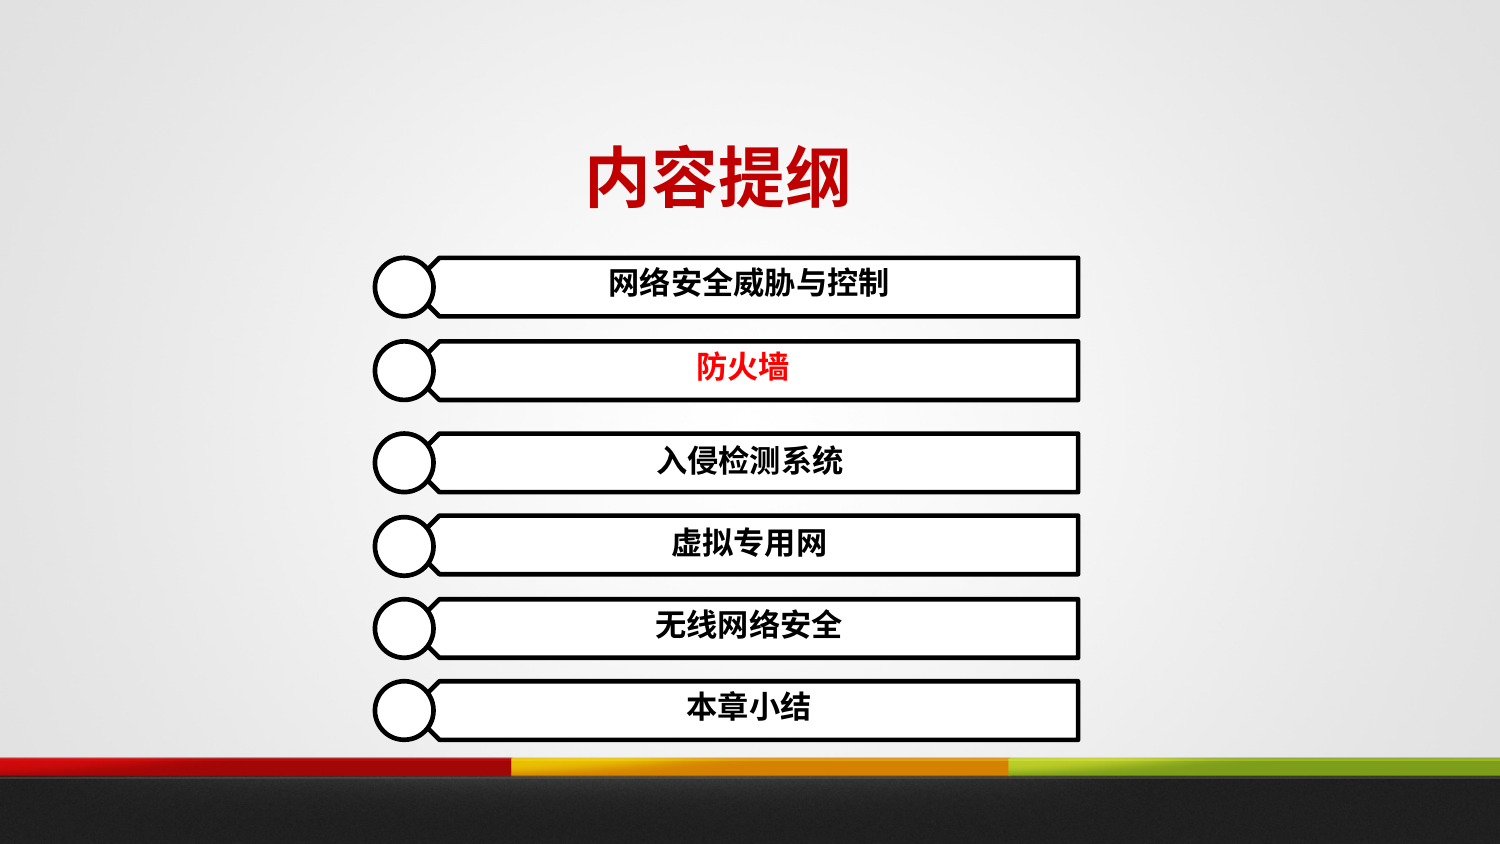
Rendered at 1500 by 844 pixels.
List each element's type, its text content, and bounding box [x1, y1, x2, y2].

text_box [374, 597, 1079, 659]
text_box [374, 341, 434, 400]
text_box [428, 257, 1079, 317]
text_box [374, 515, 1079, 576]
picture [0, 0, 1500, 844]
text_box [374, 433, 1079, 493]
text_box 防火墙 [572, 339, 914, 392]
text_box [374, 257, 434, 317]
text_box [374, 679, 1079, 741]
text_box [428, 341, 1079, 400]
title 内容提纲 [257, 116, 1180, 235]
text_box 网络安全威胁与控制 [572, 256, 926, 309]
